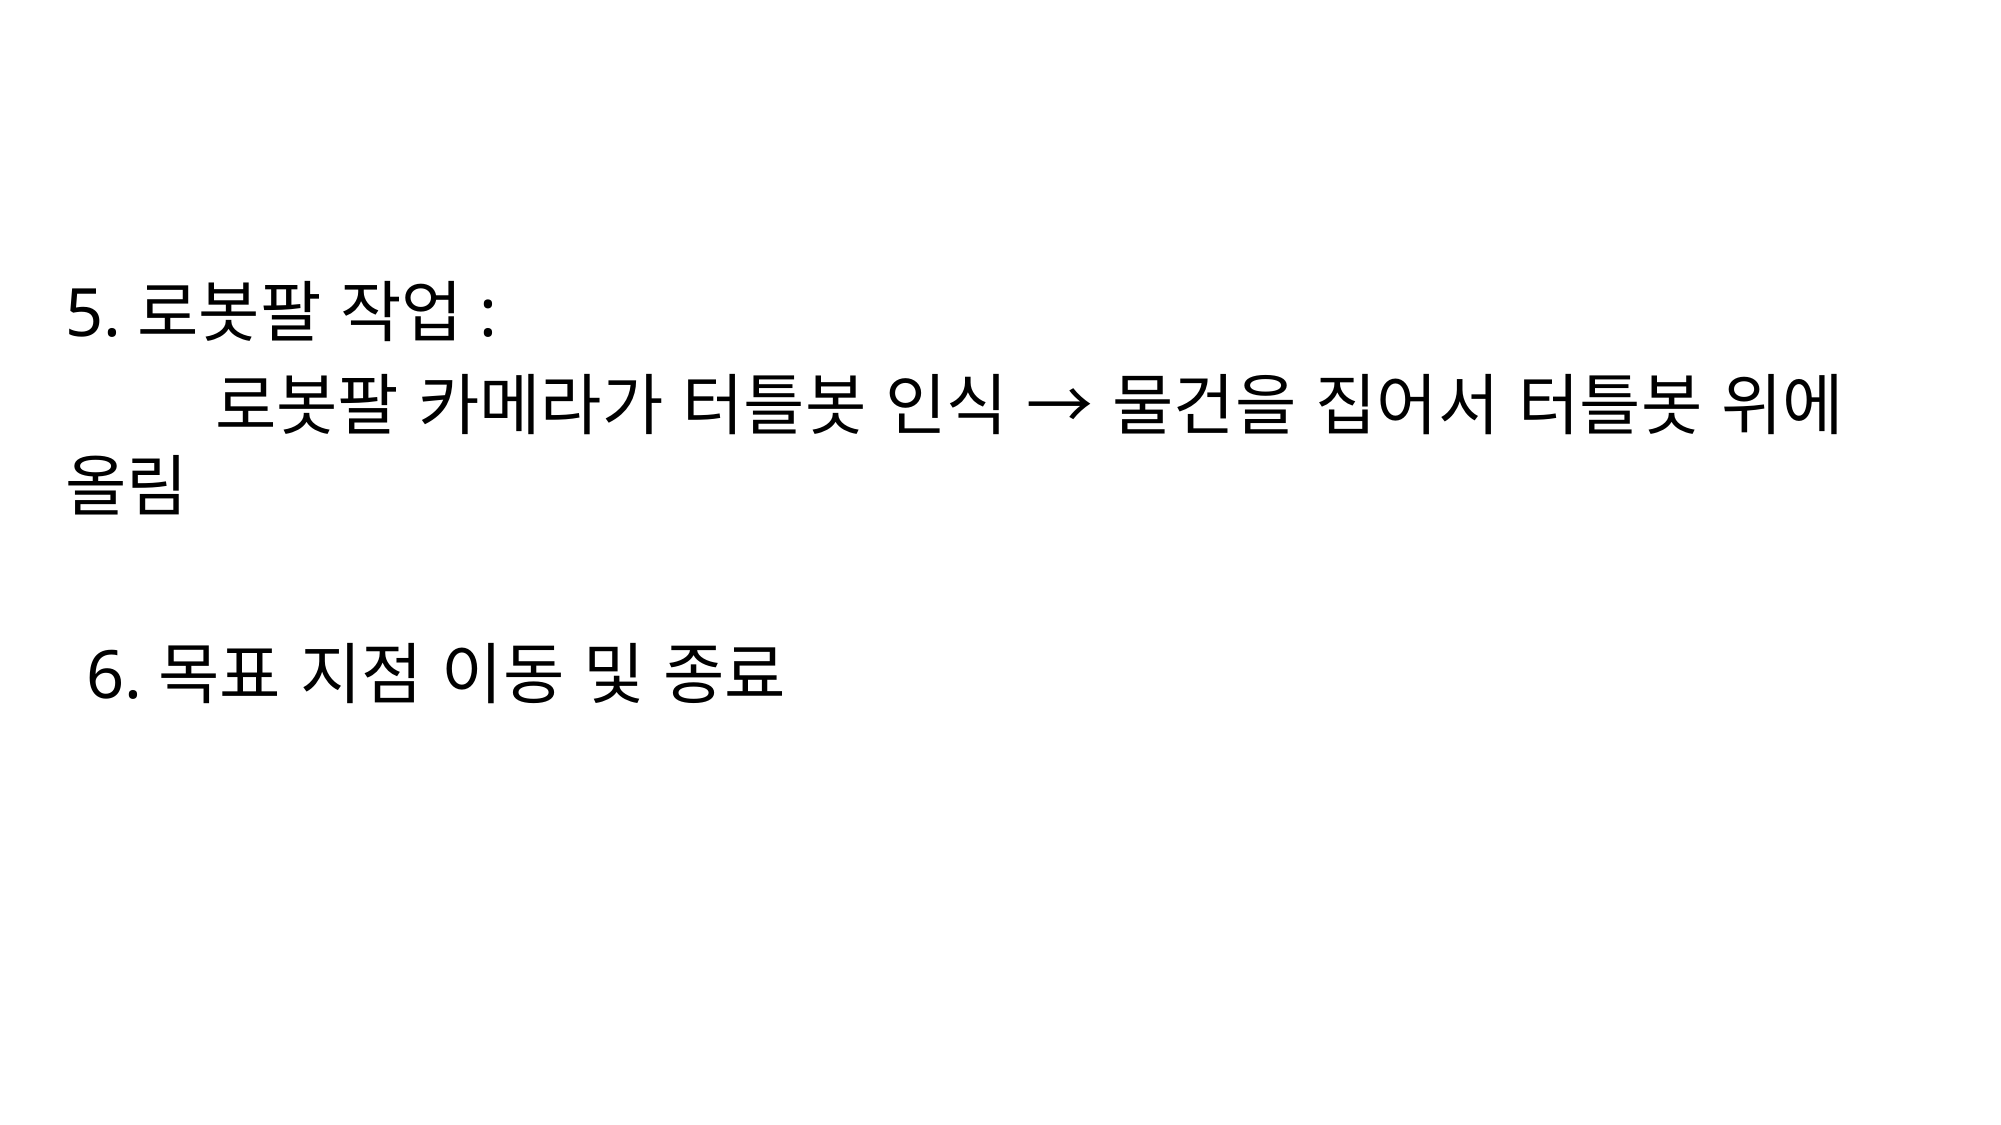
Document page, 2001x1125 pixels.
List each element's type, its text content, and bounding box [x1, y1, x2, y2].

text_box 6.목표 지점 이동 및 종료 [71, 623, 1972, 924]
list 5.로봇팔 작업: 로봇팔 카메라가 터틀봇 인식 → 물건을 집어서 터틀봇 위에 올림 [50, 262, 1950, 563]
